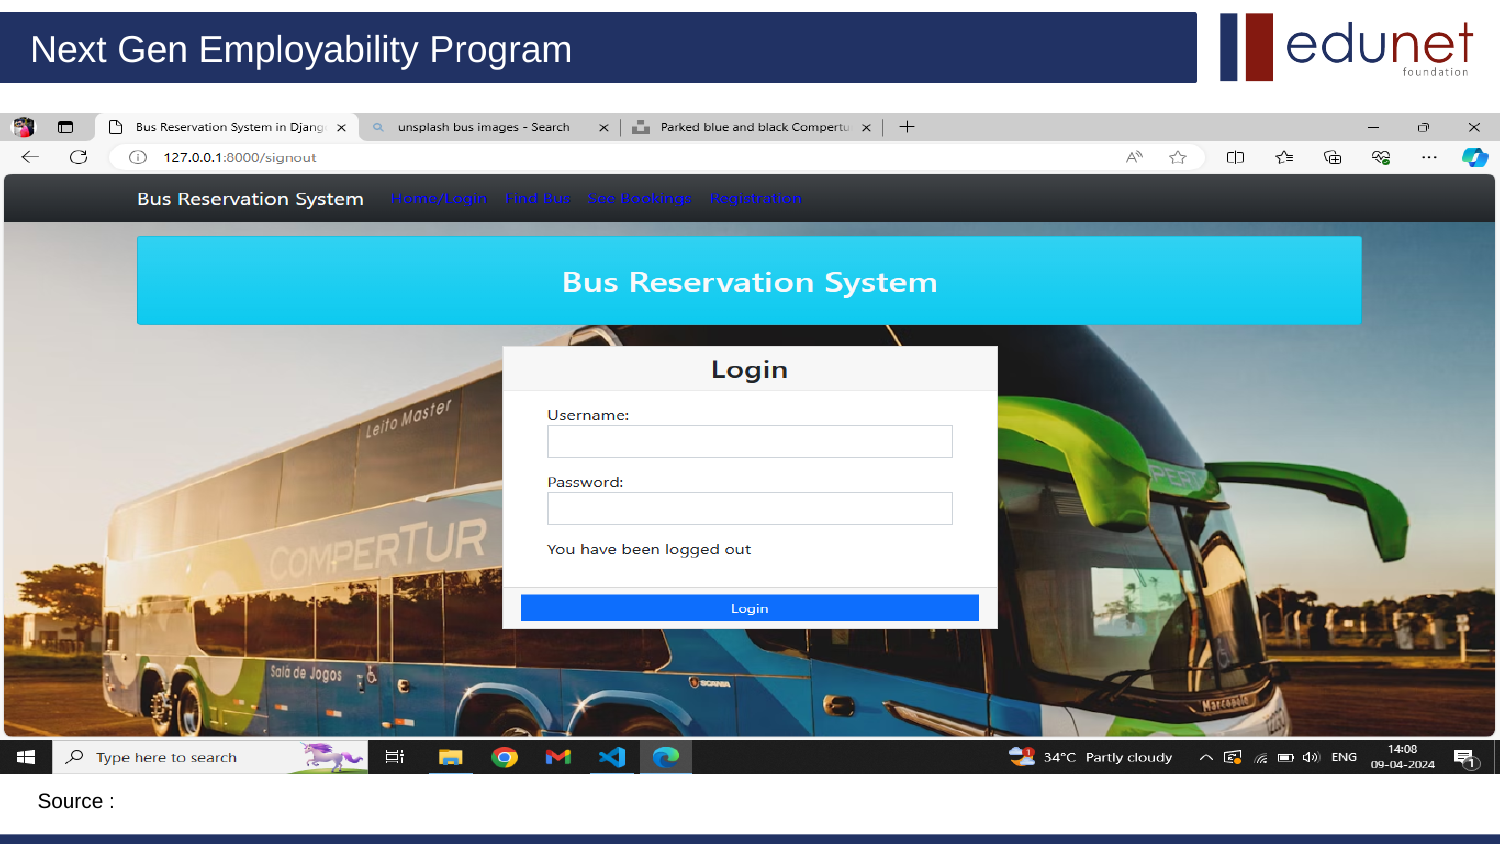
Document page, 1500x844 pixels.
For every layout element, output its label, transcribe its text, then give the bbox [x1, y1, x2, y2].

picture [1279, 14, 1482, 83]
text_box Source : [22, 782, 139, 826]
picture [0, 112, 1500, 774]
